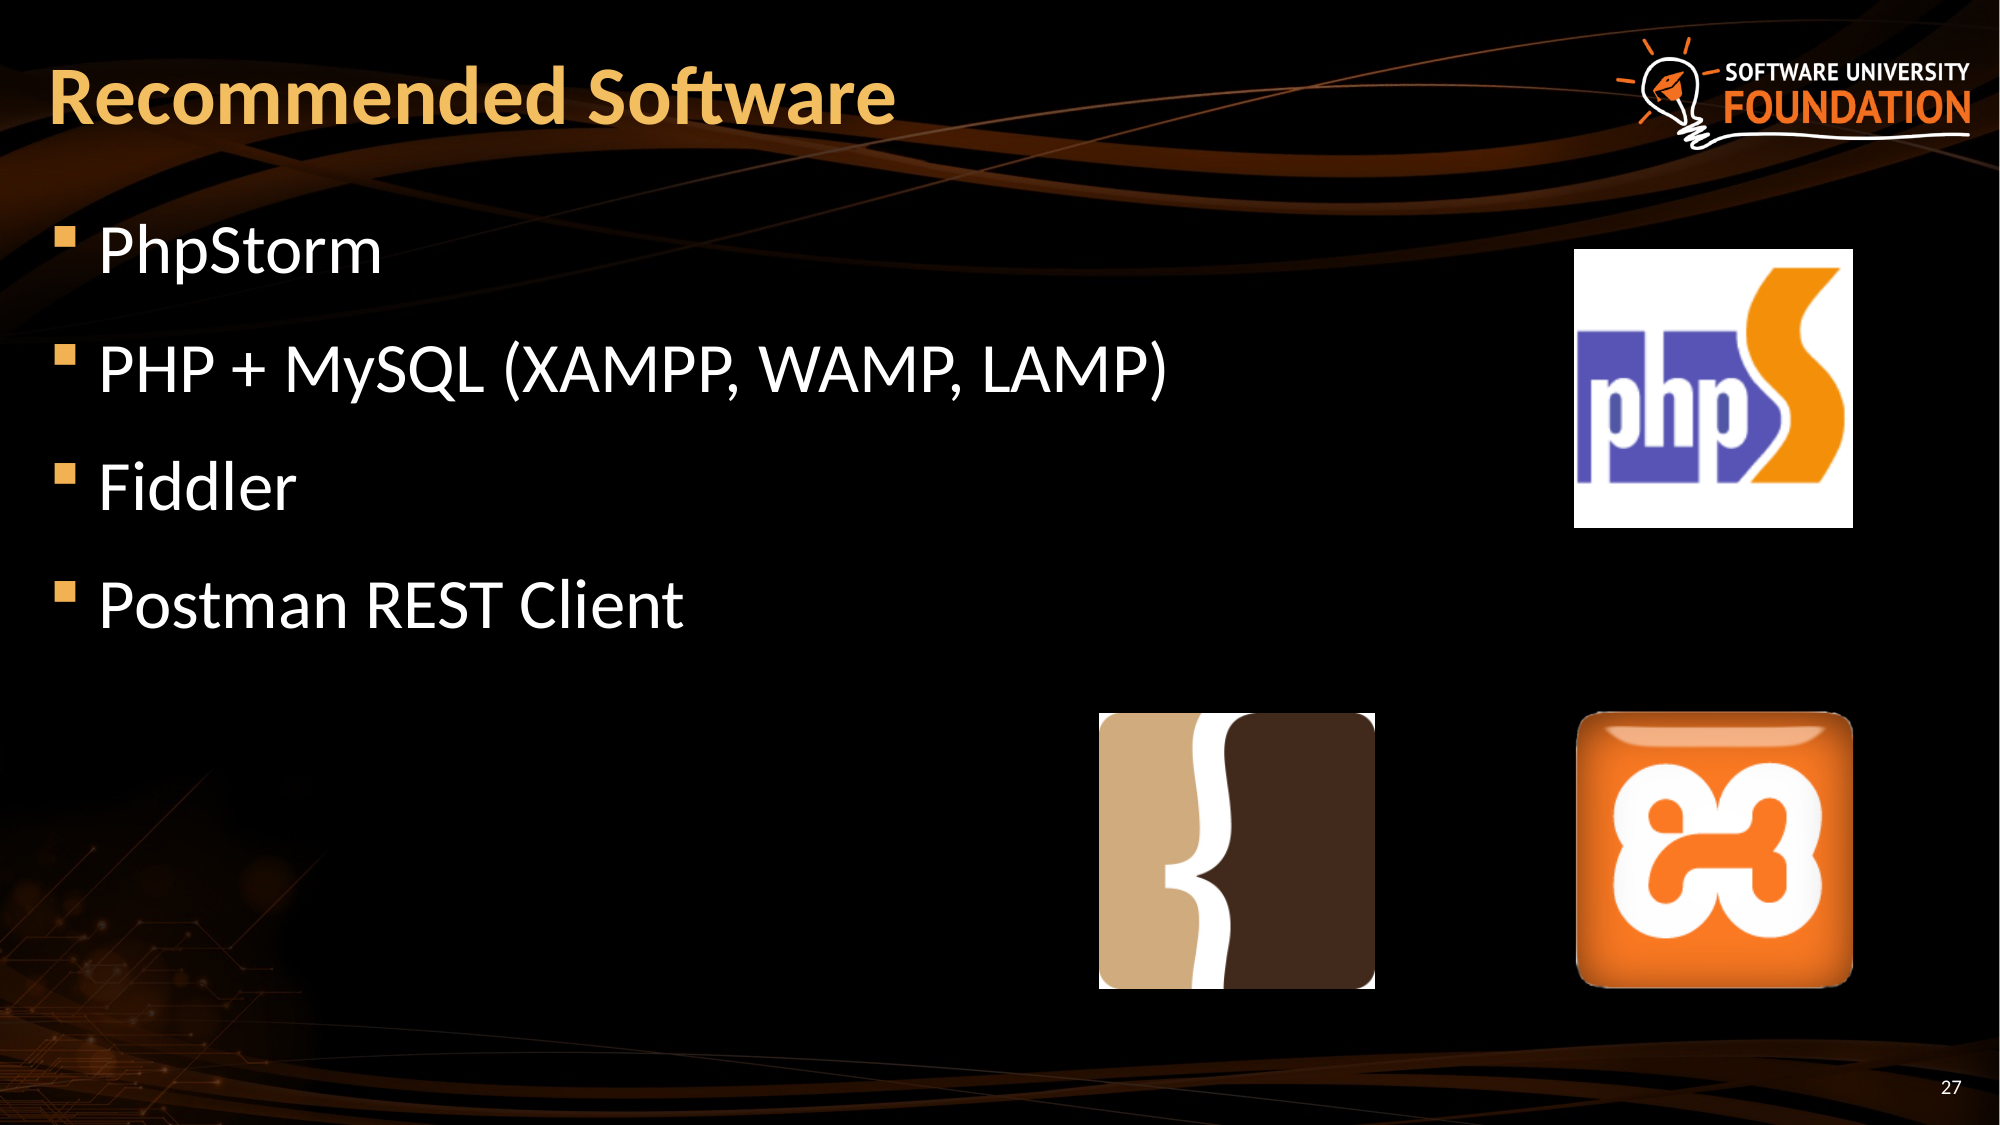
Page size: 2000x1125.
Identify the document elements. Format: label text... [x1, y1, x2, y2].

list PhpStorm PHP + MySQL (XAMPP, WAMP, LAMP) Fiddler Postman REST Client [31, 188, 1968, 1103]
picture [0, 0, 2000, 1125]
title Recommended Software [30, 6, 1602, 189]
